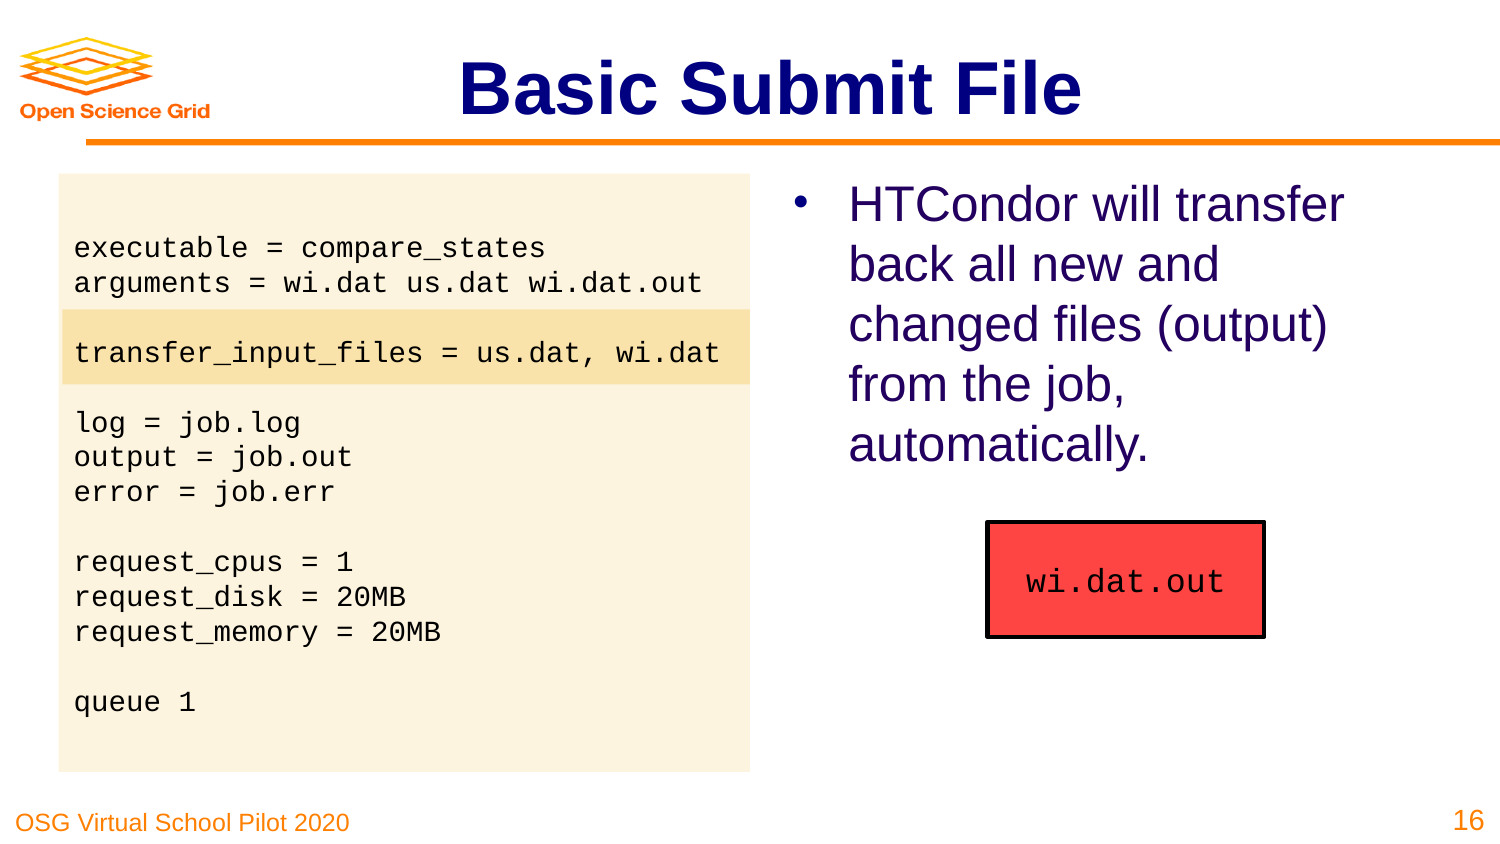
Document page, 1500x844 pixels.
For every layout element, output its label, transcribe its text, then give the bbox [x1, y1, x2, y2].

title Basic Submit File [201, 14, 1342, 155]
text_box executable = compare_states arguments = wi.dat us.dat wi.dat.out transfer_input_files = us.dat, wi.dat log = job.log output = job.out error = job.err request_cpus = 1 request_disk = 20MB request_memory = 20MB queue 1 [58, 173, 750, 772]
text_box wi.dat.out [985, 520, 1266, 639]
slide_number 16 [1430, 787, 1500, 844]
picture [0, 20, 201, 134]
list HTCondor will transfer back all new and changed files (output) from the job, automatically. [777, 164, 1403, 741]
